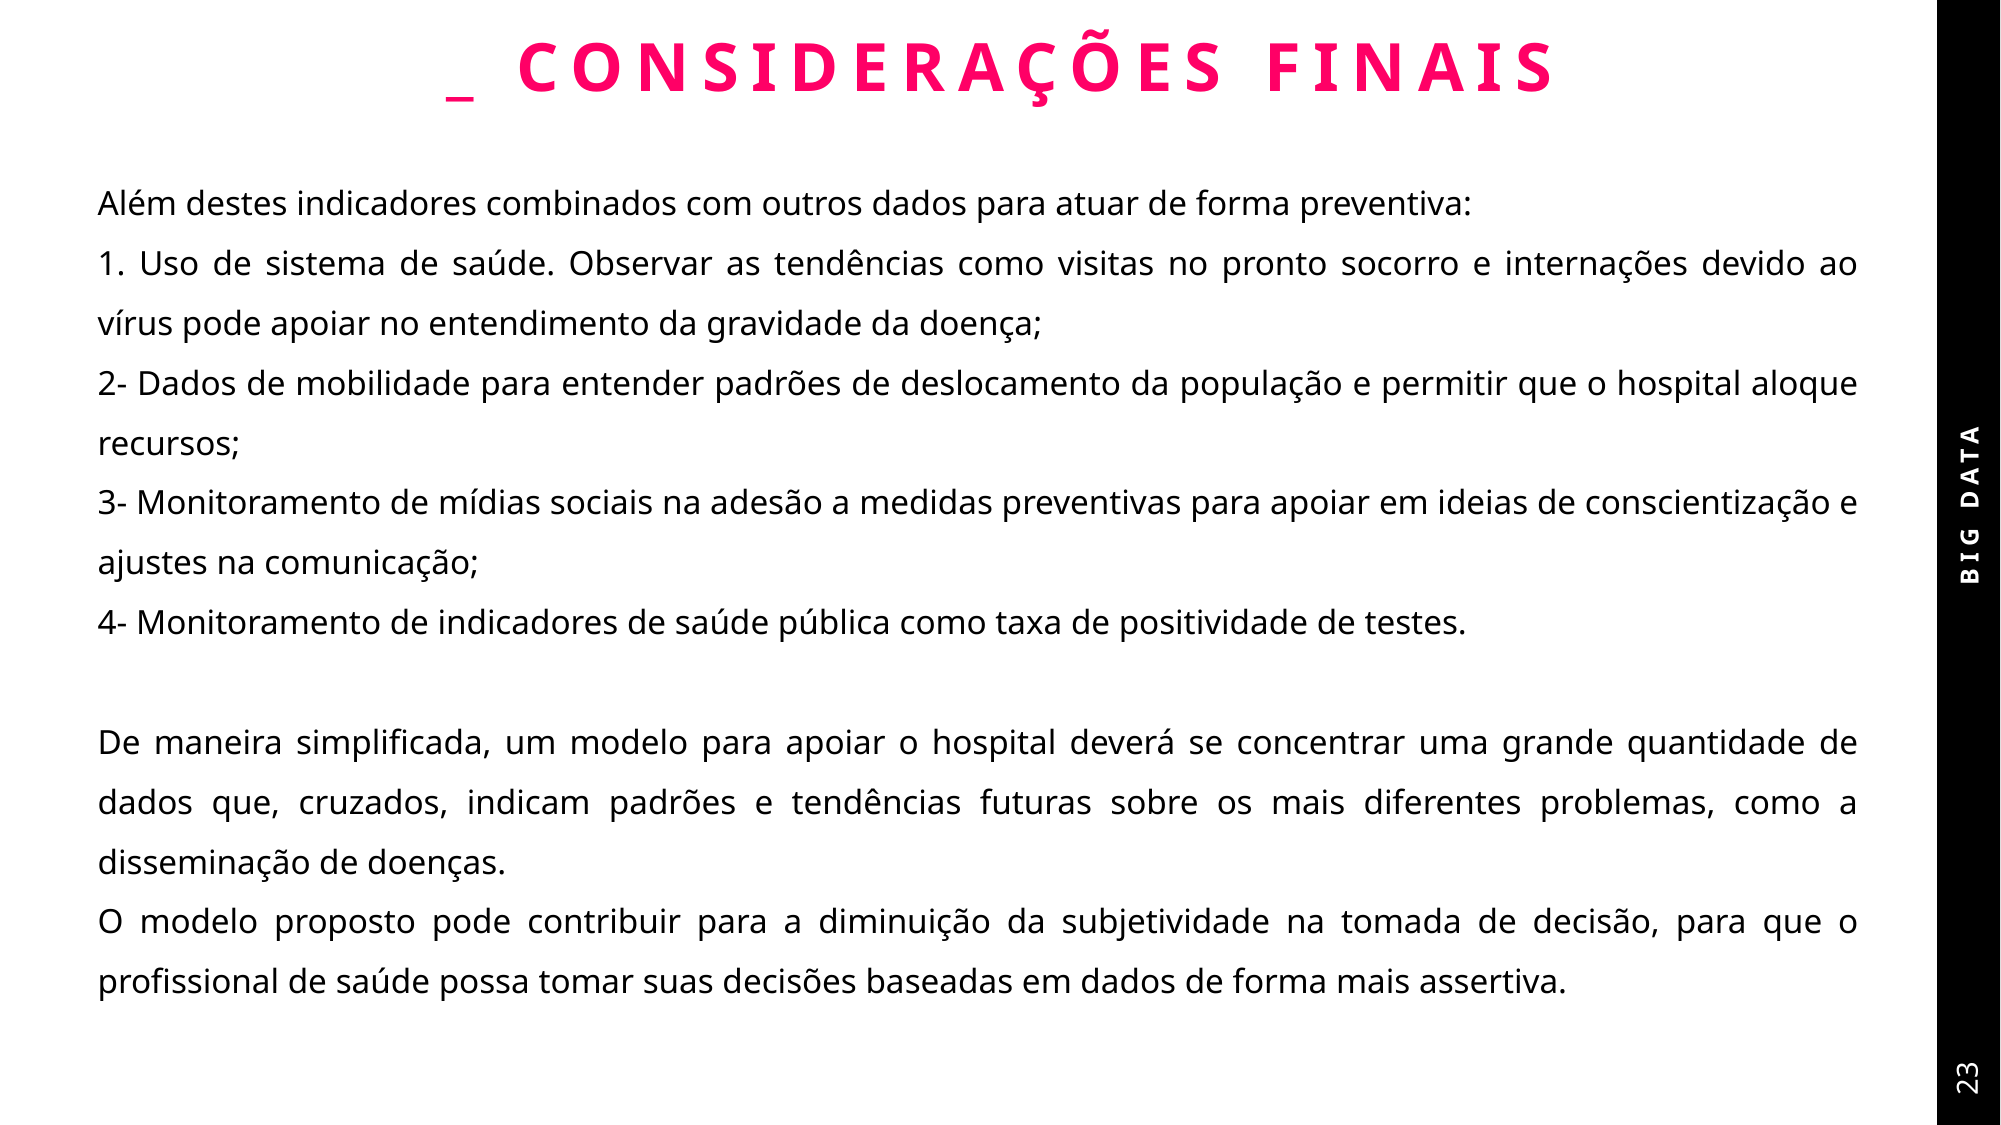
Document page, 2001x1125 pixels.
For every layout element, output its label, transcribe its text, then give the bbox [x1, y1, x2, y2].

slide_number 23 [1937, 1032, 2000, 1125]
title _ considerações finais [169, 16, 1831, 123]
text_box Além destes indicadores combinados com outros dados para atuar de forma preventiva: 1. Uso de sistema de saúde. Observar as tendências como visitas no pronto socorro e internações devido ao vírus pode apoiar no entendimento da gravidade da doença; 2- Dados de mobilidade para entender padrões de deslocamento da população e permitir que o hospital aloque recursos; 3- Monitoramento de mídias sociais na adesão a medidas preventivas para apoiar em ideias de conscientização e ajustes na comunicação; 4- Monitoramento de indicadores de saúde pública como taxa de positividade de testes. De maneira simplificada, um modelo para apoiar o hospital deverá se concentrar uma grande quantidade de dados que, cruzados, indicam padrões e tendências futuras sobre os mais diferentes problemas, como a disseminação de doenças. O modelo proposto pode contribuir para a diminuição da subjetividade na tomada de decisão, para que o profissional de saúde possa tomar suas decisões baseadas em dados de forma mais assertiva. [97, 162, 1862, 611]
footer BIG DATA [1937, 0, 2000, 1032]
